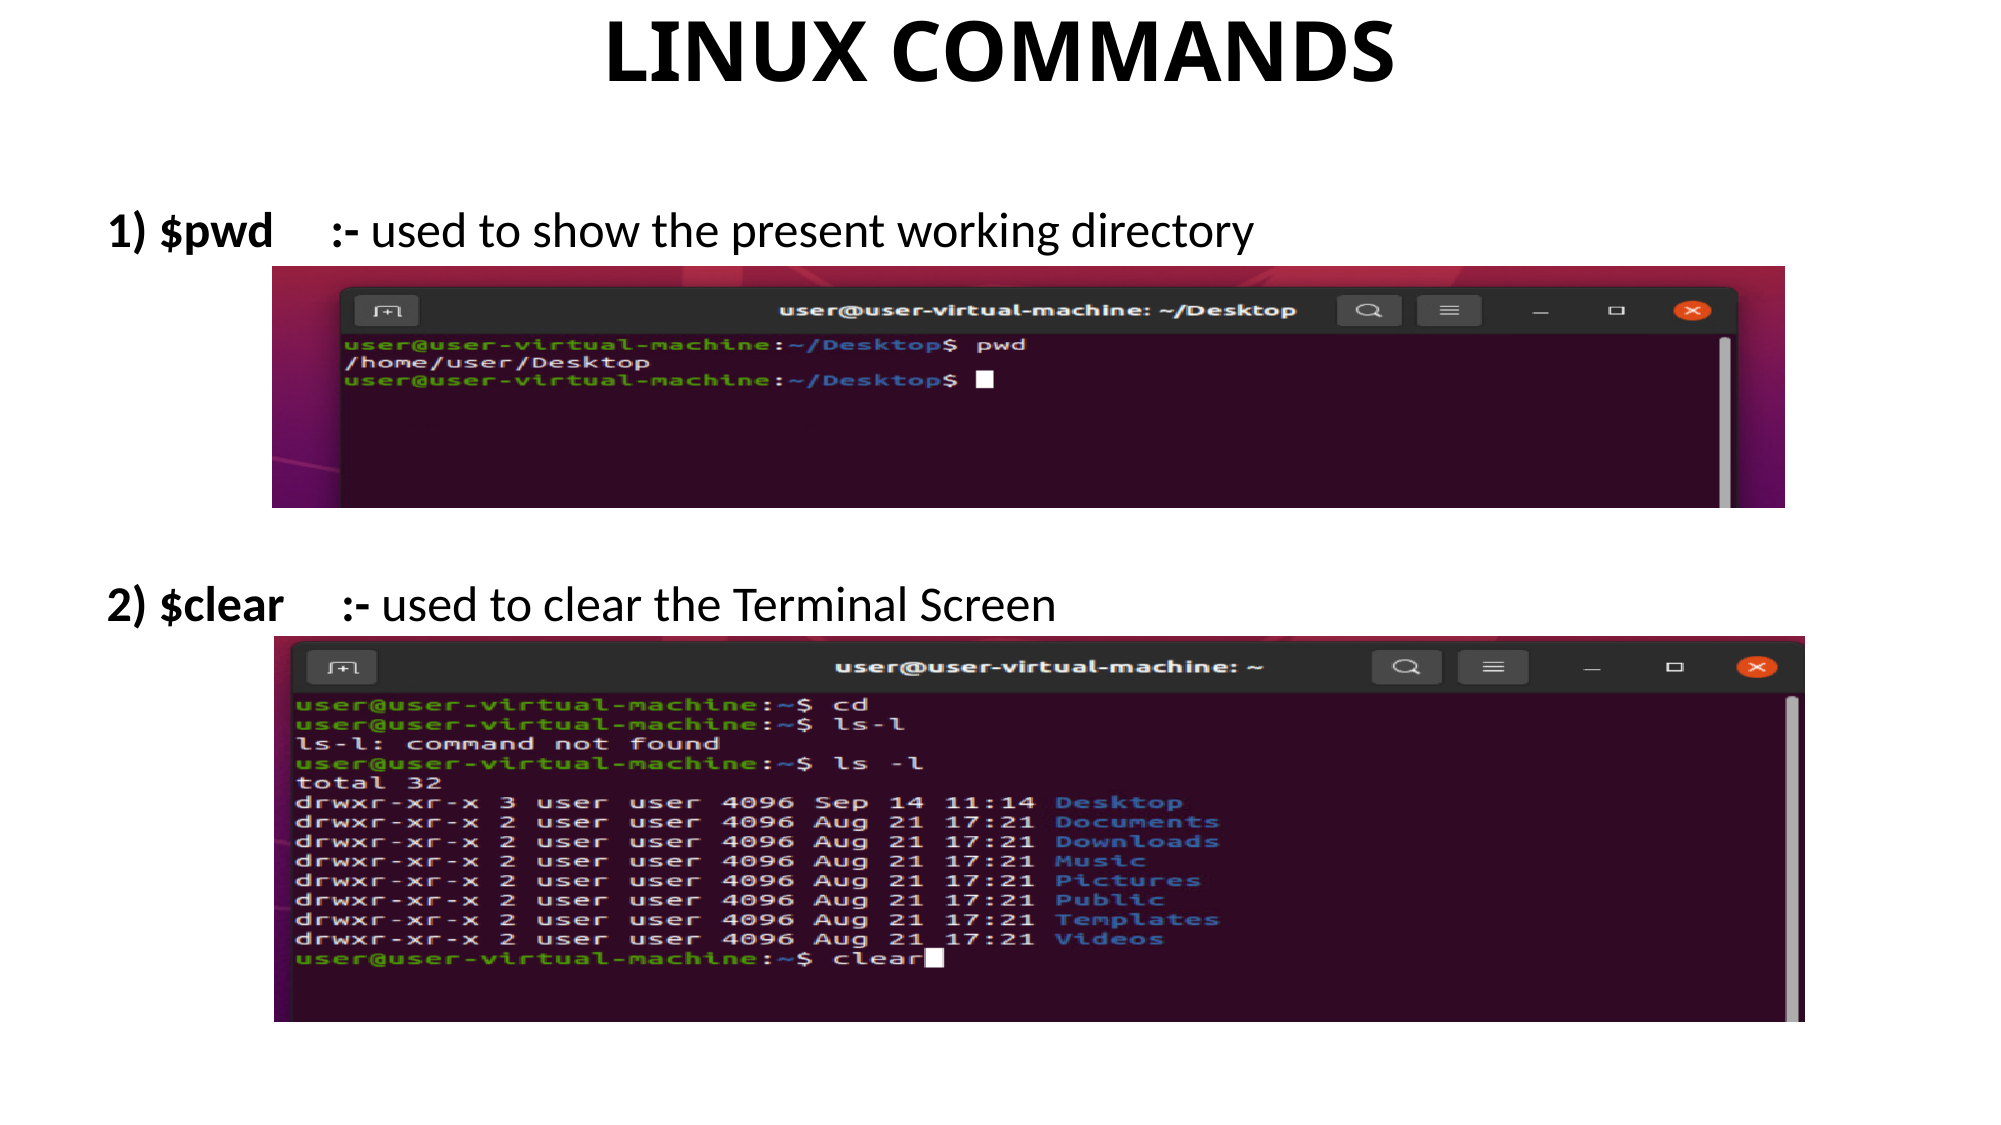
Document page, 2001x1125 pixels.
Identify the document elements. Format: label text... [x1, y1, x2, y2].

subtitle 1) $pwd :- used to show the present working directory 2) $clear :- used to clear the Terminal Screen [91, 115, 1942, 1090]
picture [274, 636, 1805, 1022]
picture [272, 266, 1785, 508]
title LINUX COMMANDS [249, 0, 1750, 108]
